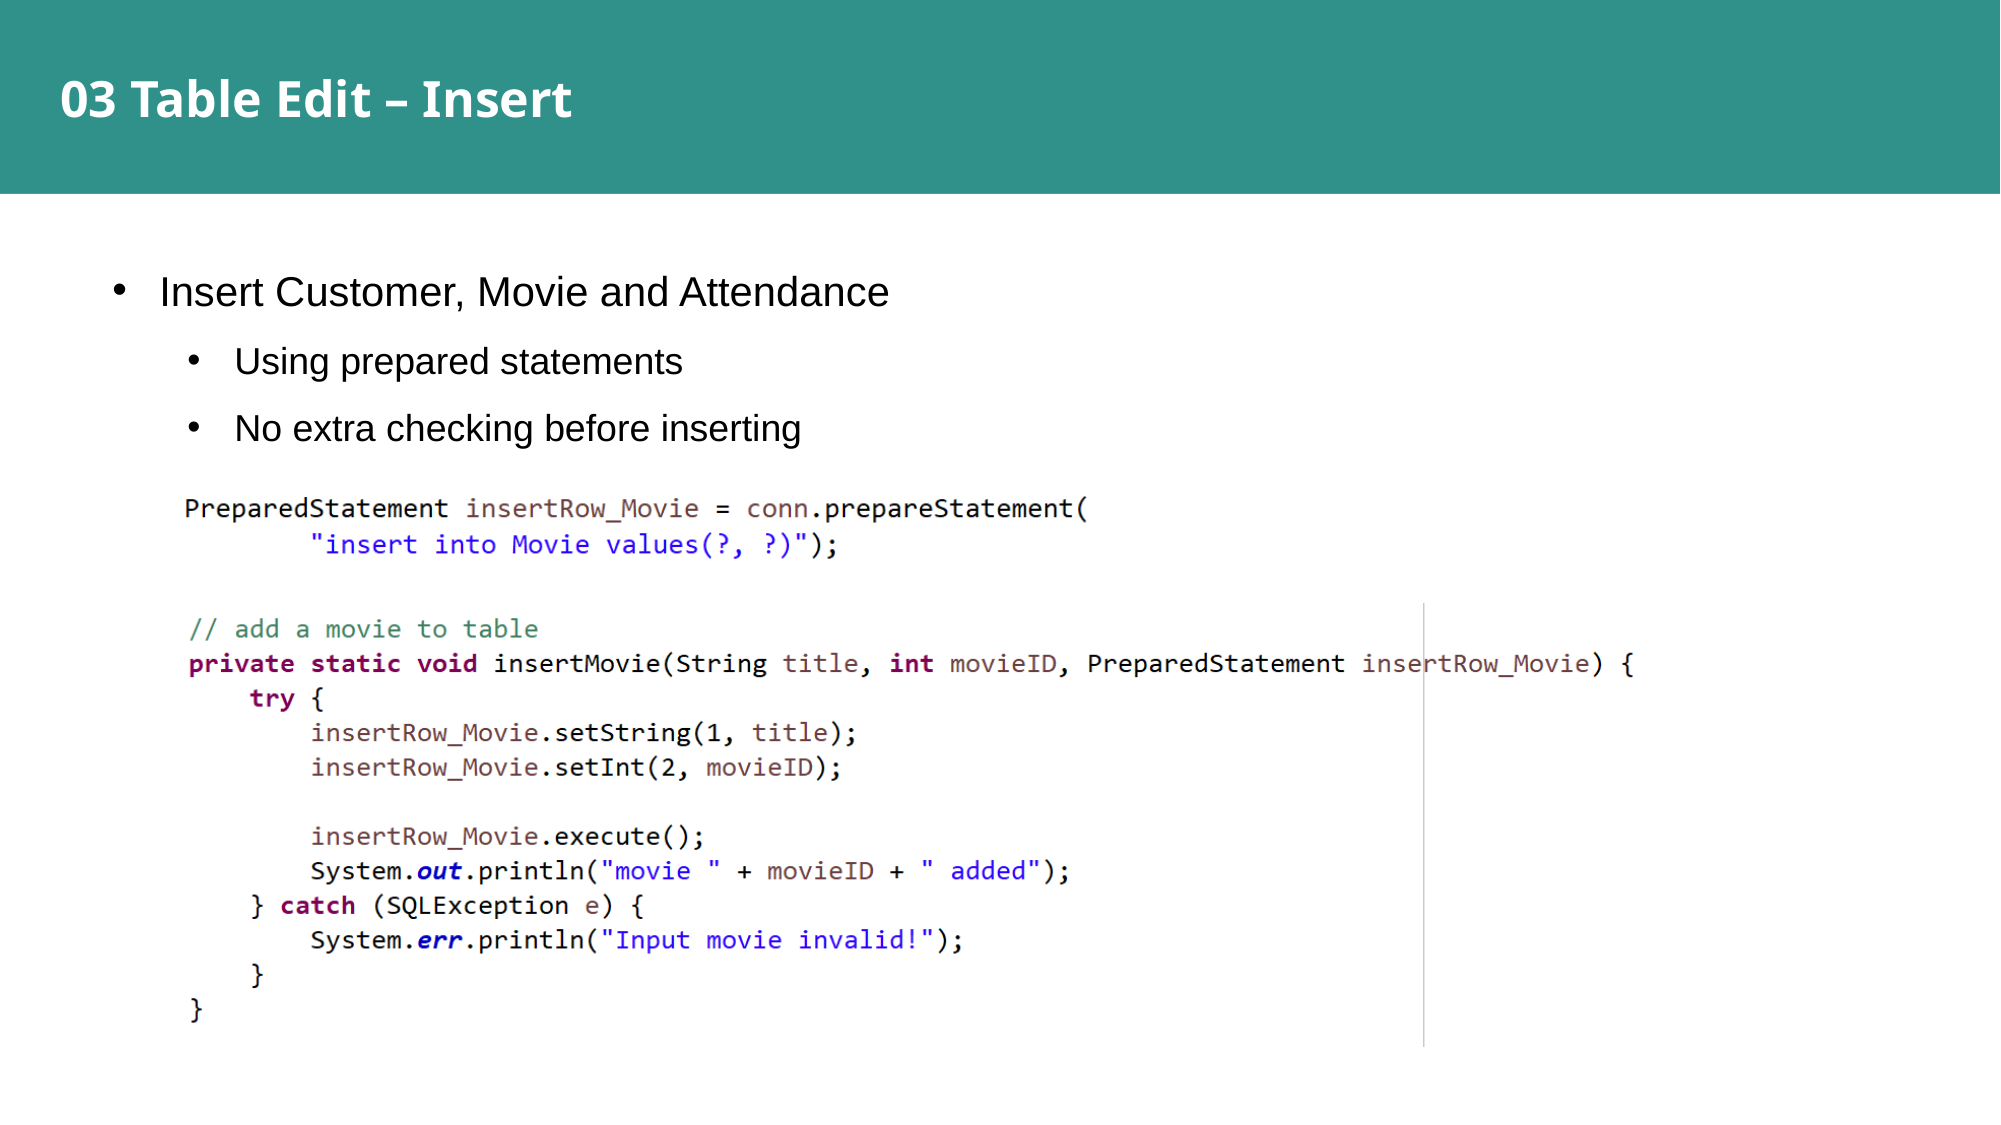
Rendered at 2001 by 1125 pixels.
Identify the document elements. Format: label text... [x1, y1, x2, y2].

list 03 Table Edit – Insert [52, 41, 924, 162]
picture [178, 496, 1096, 563]
text_box Insert Customer, Movie and Attendance Using prepared statements No extra checking before inserting [104, 231, 1869, 457]
picture [154, 603, 1665, 1048]
